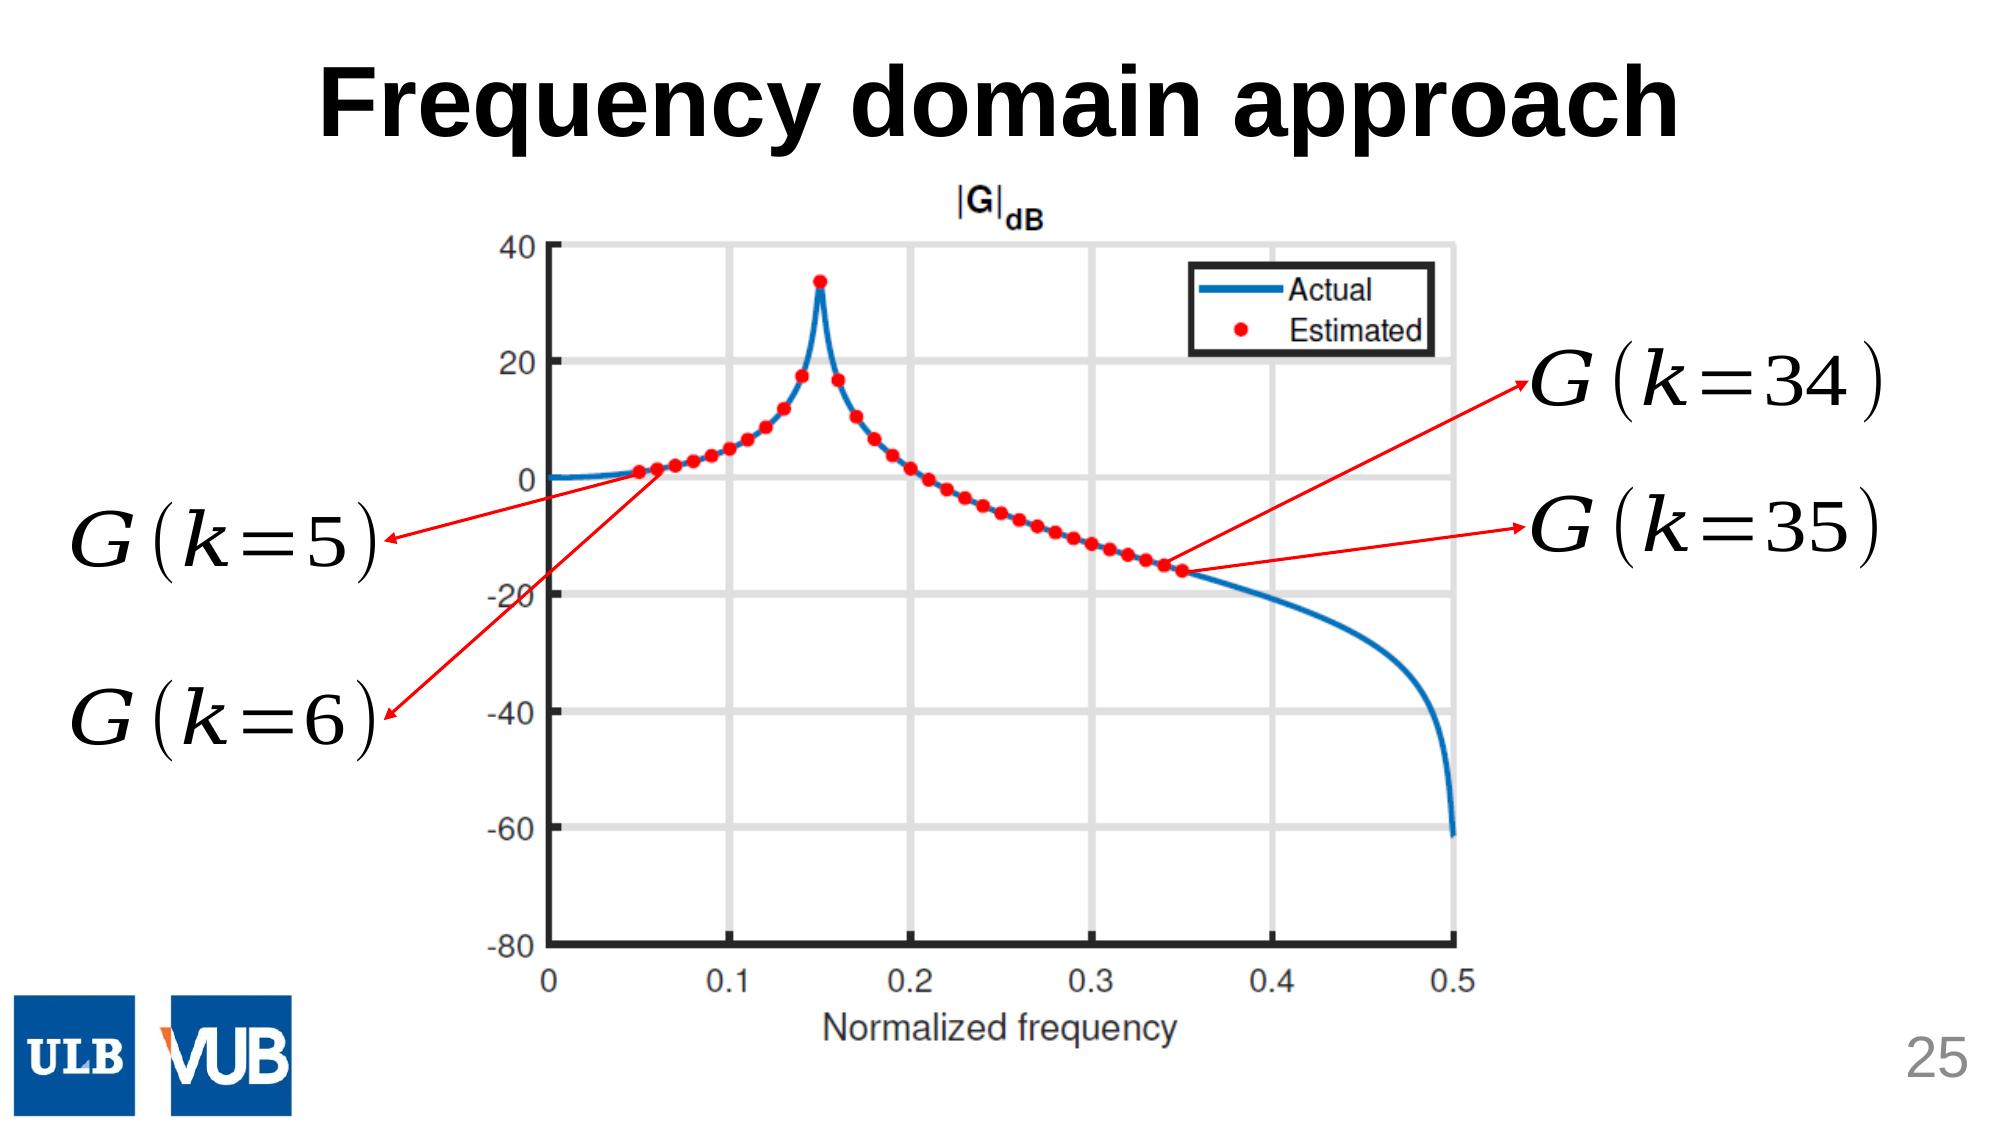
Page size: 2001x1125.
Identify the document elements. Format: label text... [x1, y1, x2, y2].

text_box Frequency domain approach [68, 40, 1932, 178]
picture [471, 168, 1529, 1058]
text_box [383, 473, 661, 721]
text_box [1165, 380, 1529, 563]
picture [10, 991, 295, 1121]
slide_number 25 [1827, 995, 1986, 1112]
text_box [1185, 526, 1526, 573]
